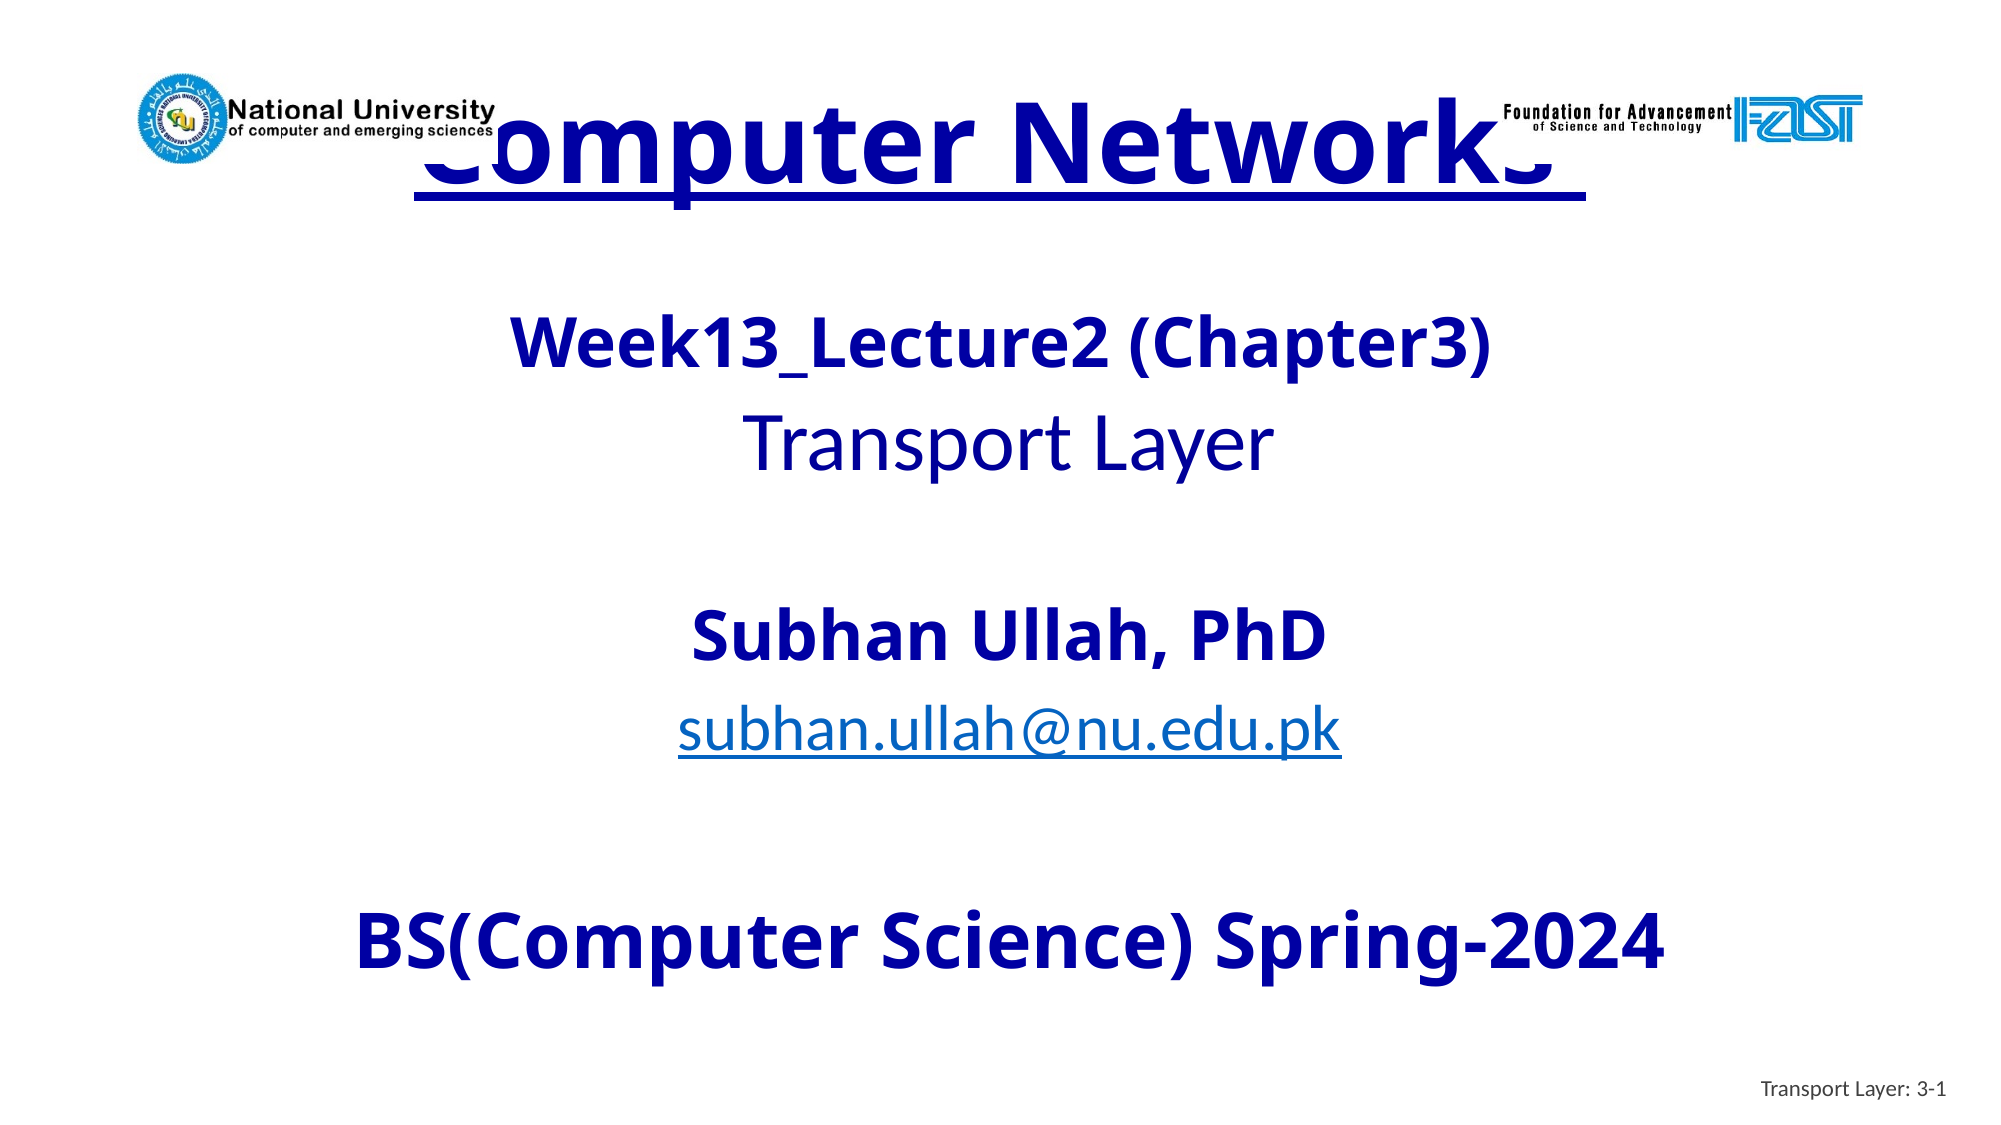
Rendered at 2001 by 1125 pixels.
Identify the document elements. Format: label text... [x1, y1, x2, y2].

picture [1502, 74, 1863, 165]
picture [137, 73, 498, 164]
list Week13_Lecture2 (Chapter3) Transport Layer Subhan Ullah, PhD subhan.ullah@nu.edu.pk BS(Computer Science) Spring-2024 [137, 282, 1863, 997]
title Computer Networks [137, 74, 1863, 221]
slide_number Transport Layer: 3-1 [1512, 1056, 1963, 1117]
